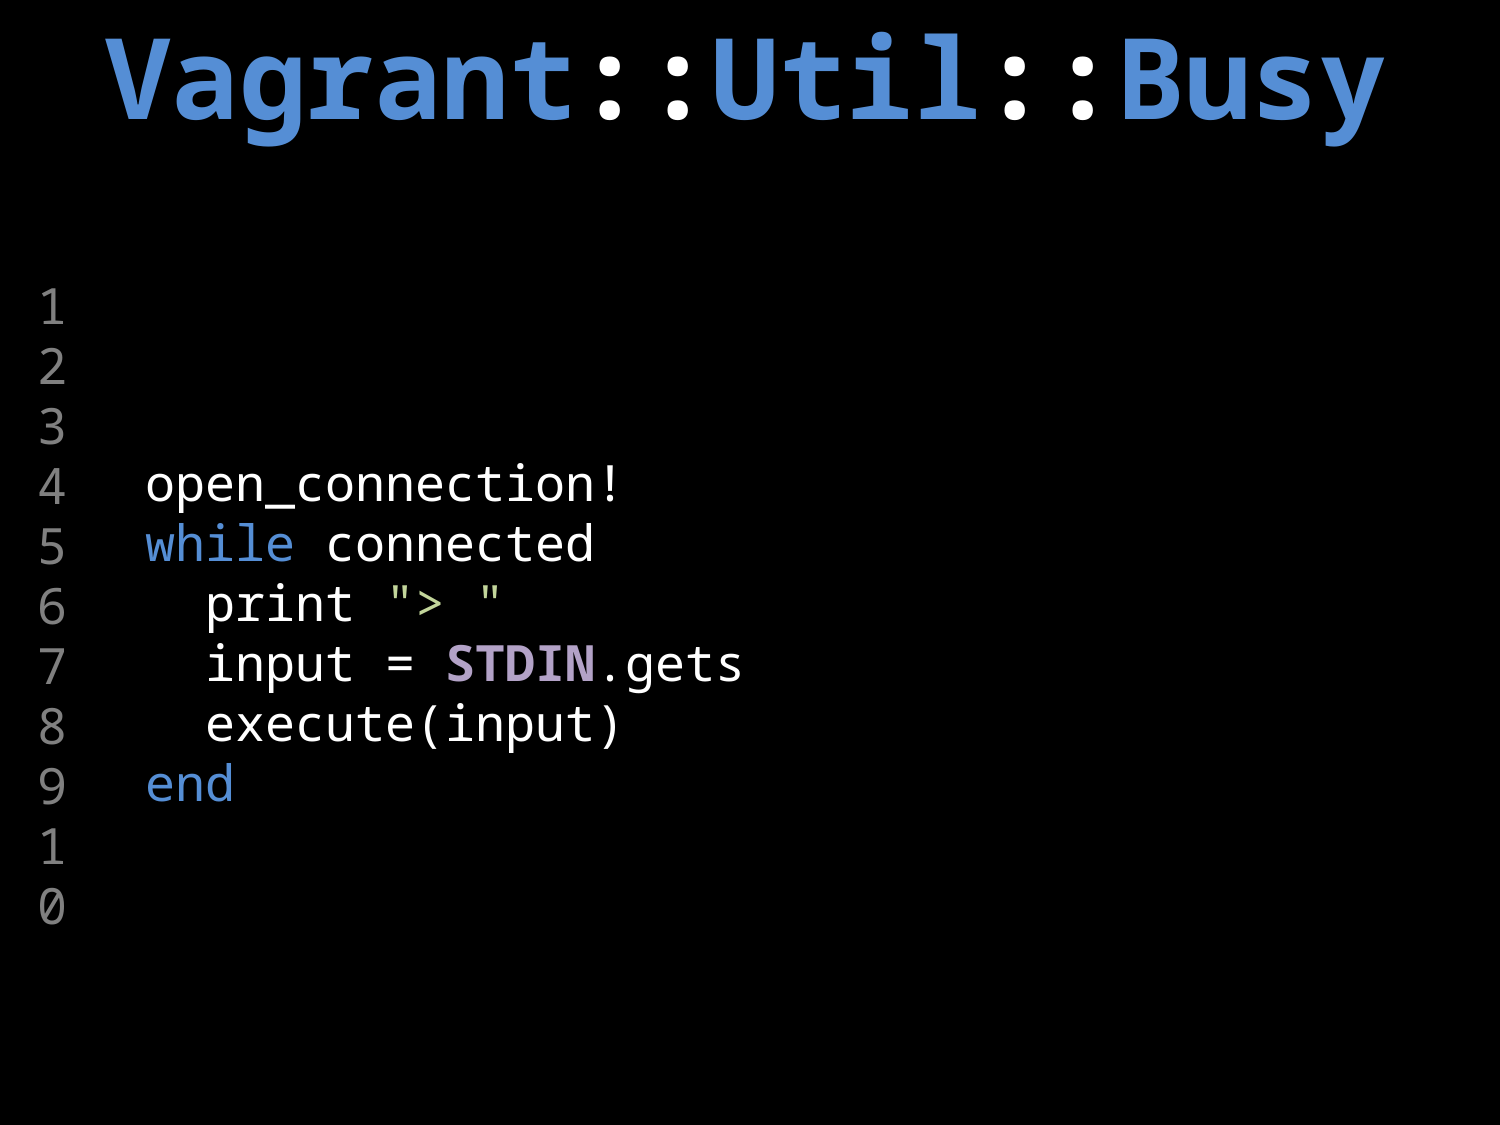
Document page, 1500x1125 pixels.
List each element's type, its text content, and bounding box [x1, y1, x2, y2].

text_box 1 2 3 4 5 6 7 8 9 10 [0, 267, 82, 943]
text_box open_connection! while connected print "> " input = STDIN.gets execute(input) end [70, 263, 1432, 879]
text_box Vagrant::Util::Busy [0, 0, 1496, 1090]
